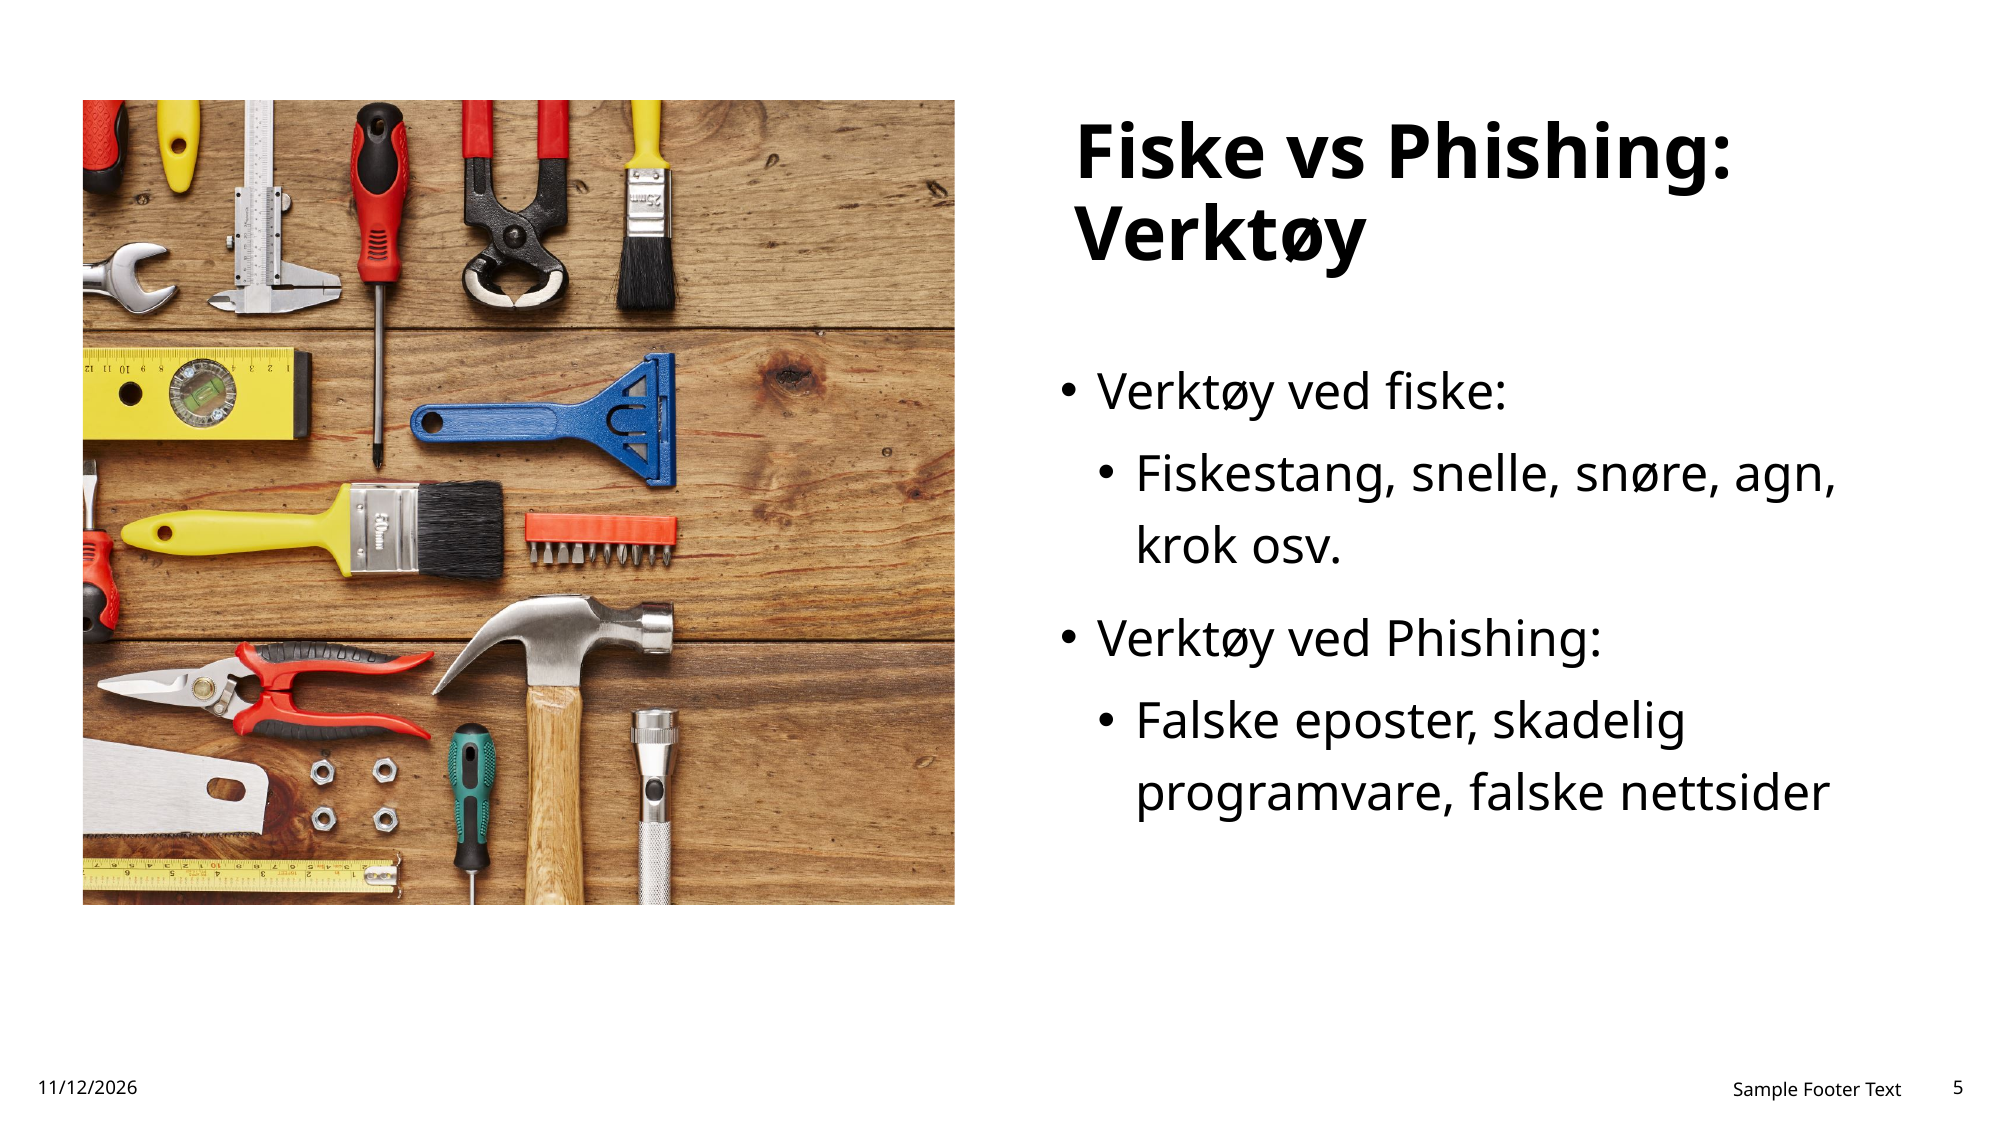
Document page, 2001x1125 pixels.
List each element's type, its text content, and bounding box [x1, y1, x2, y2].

title Fiske vs Phishing: Verktøy [1060, 31, 1788, 284]
slide_number 5 [1908, 1058, 1979, 1119]
list Verktøy ved fiske: Fiskestang, snelle, snøre, agn, krok osv. Verktøy ved Phishing: Falske eposter, skadelig programvare, falske nettsider [1045, 339, 1950, 968]
picture [82, 100, 955, 905]
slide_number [22, 1058, 596, 1119]
footer Sample Footer Text [1456, 1058, 1908, 1119]
